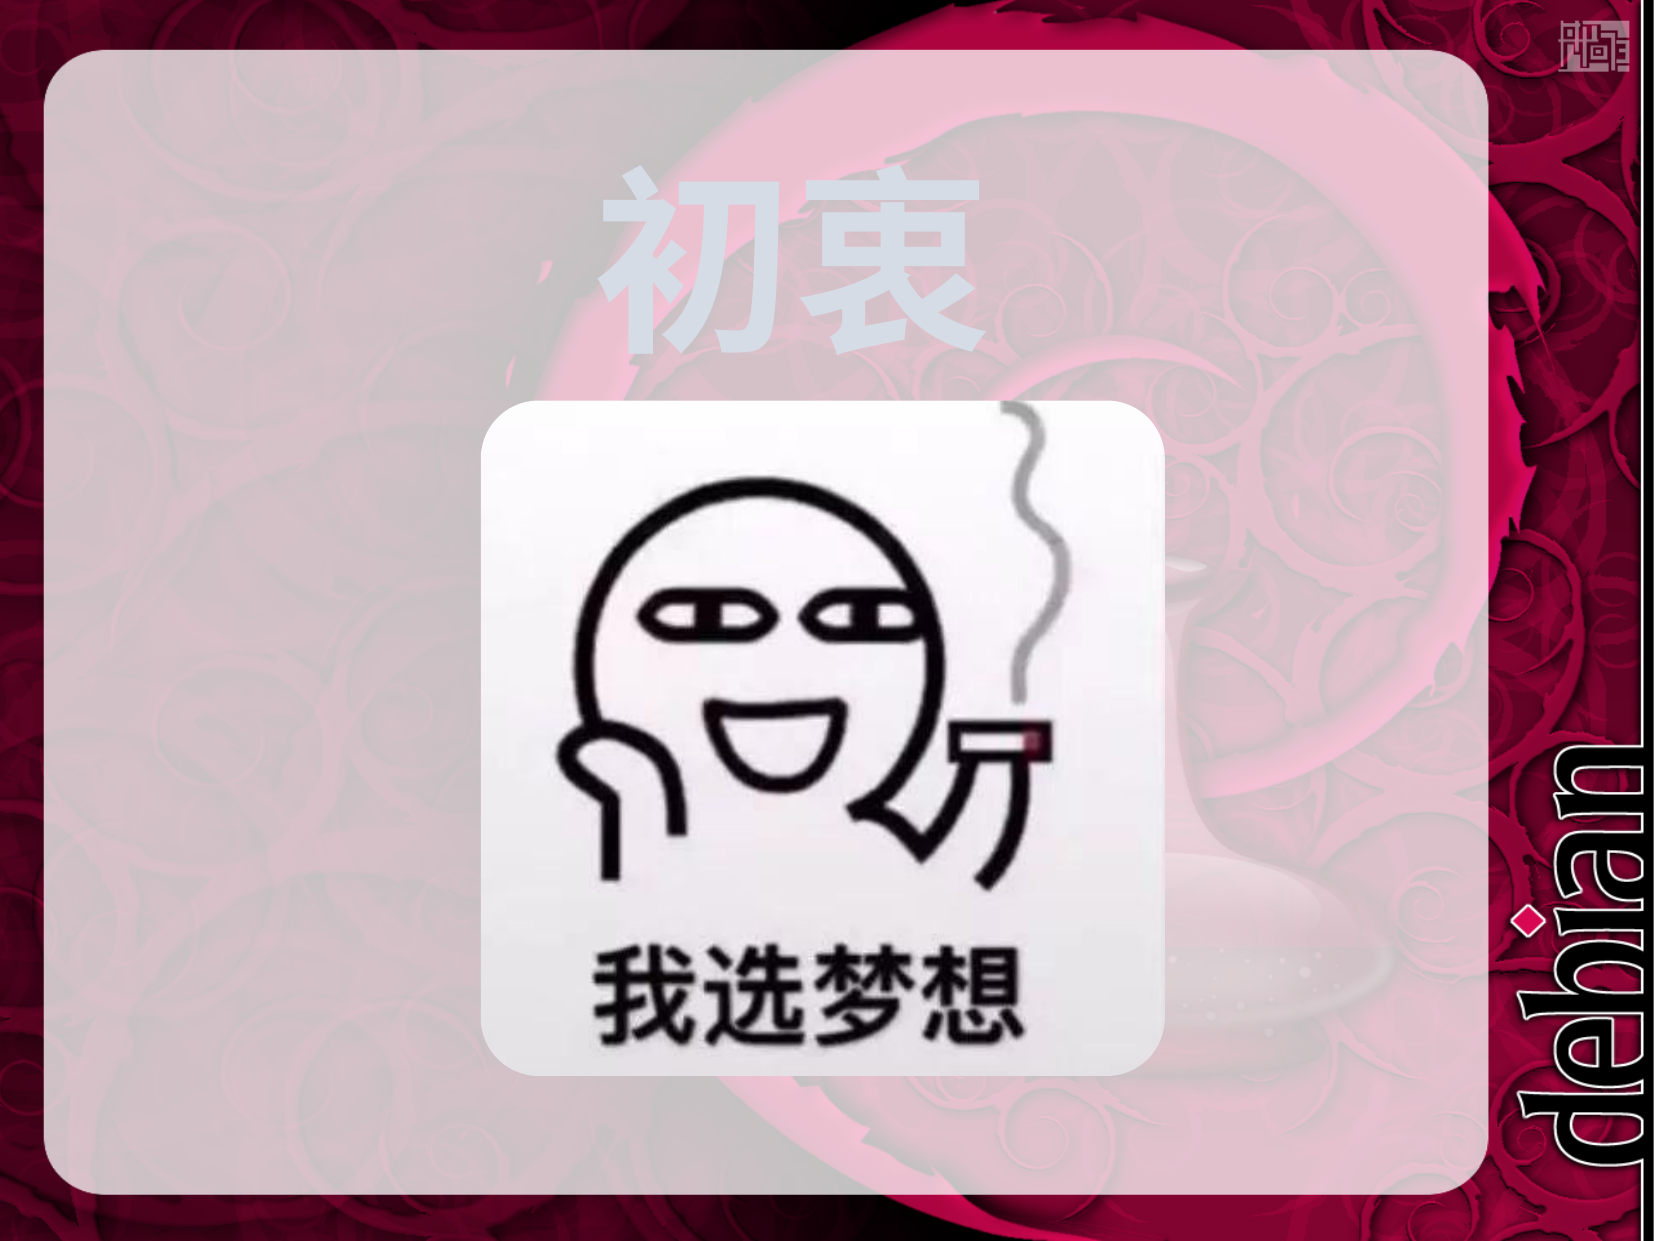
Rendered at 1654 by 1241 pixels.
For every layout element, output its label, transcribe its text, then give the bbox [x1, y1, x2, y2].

text_box 初衷 [578, 128, 1009, 384]
picture [0, 0, 1654, 1241]
